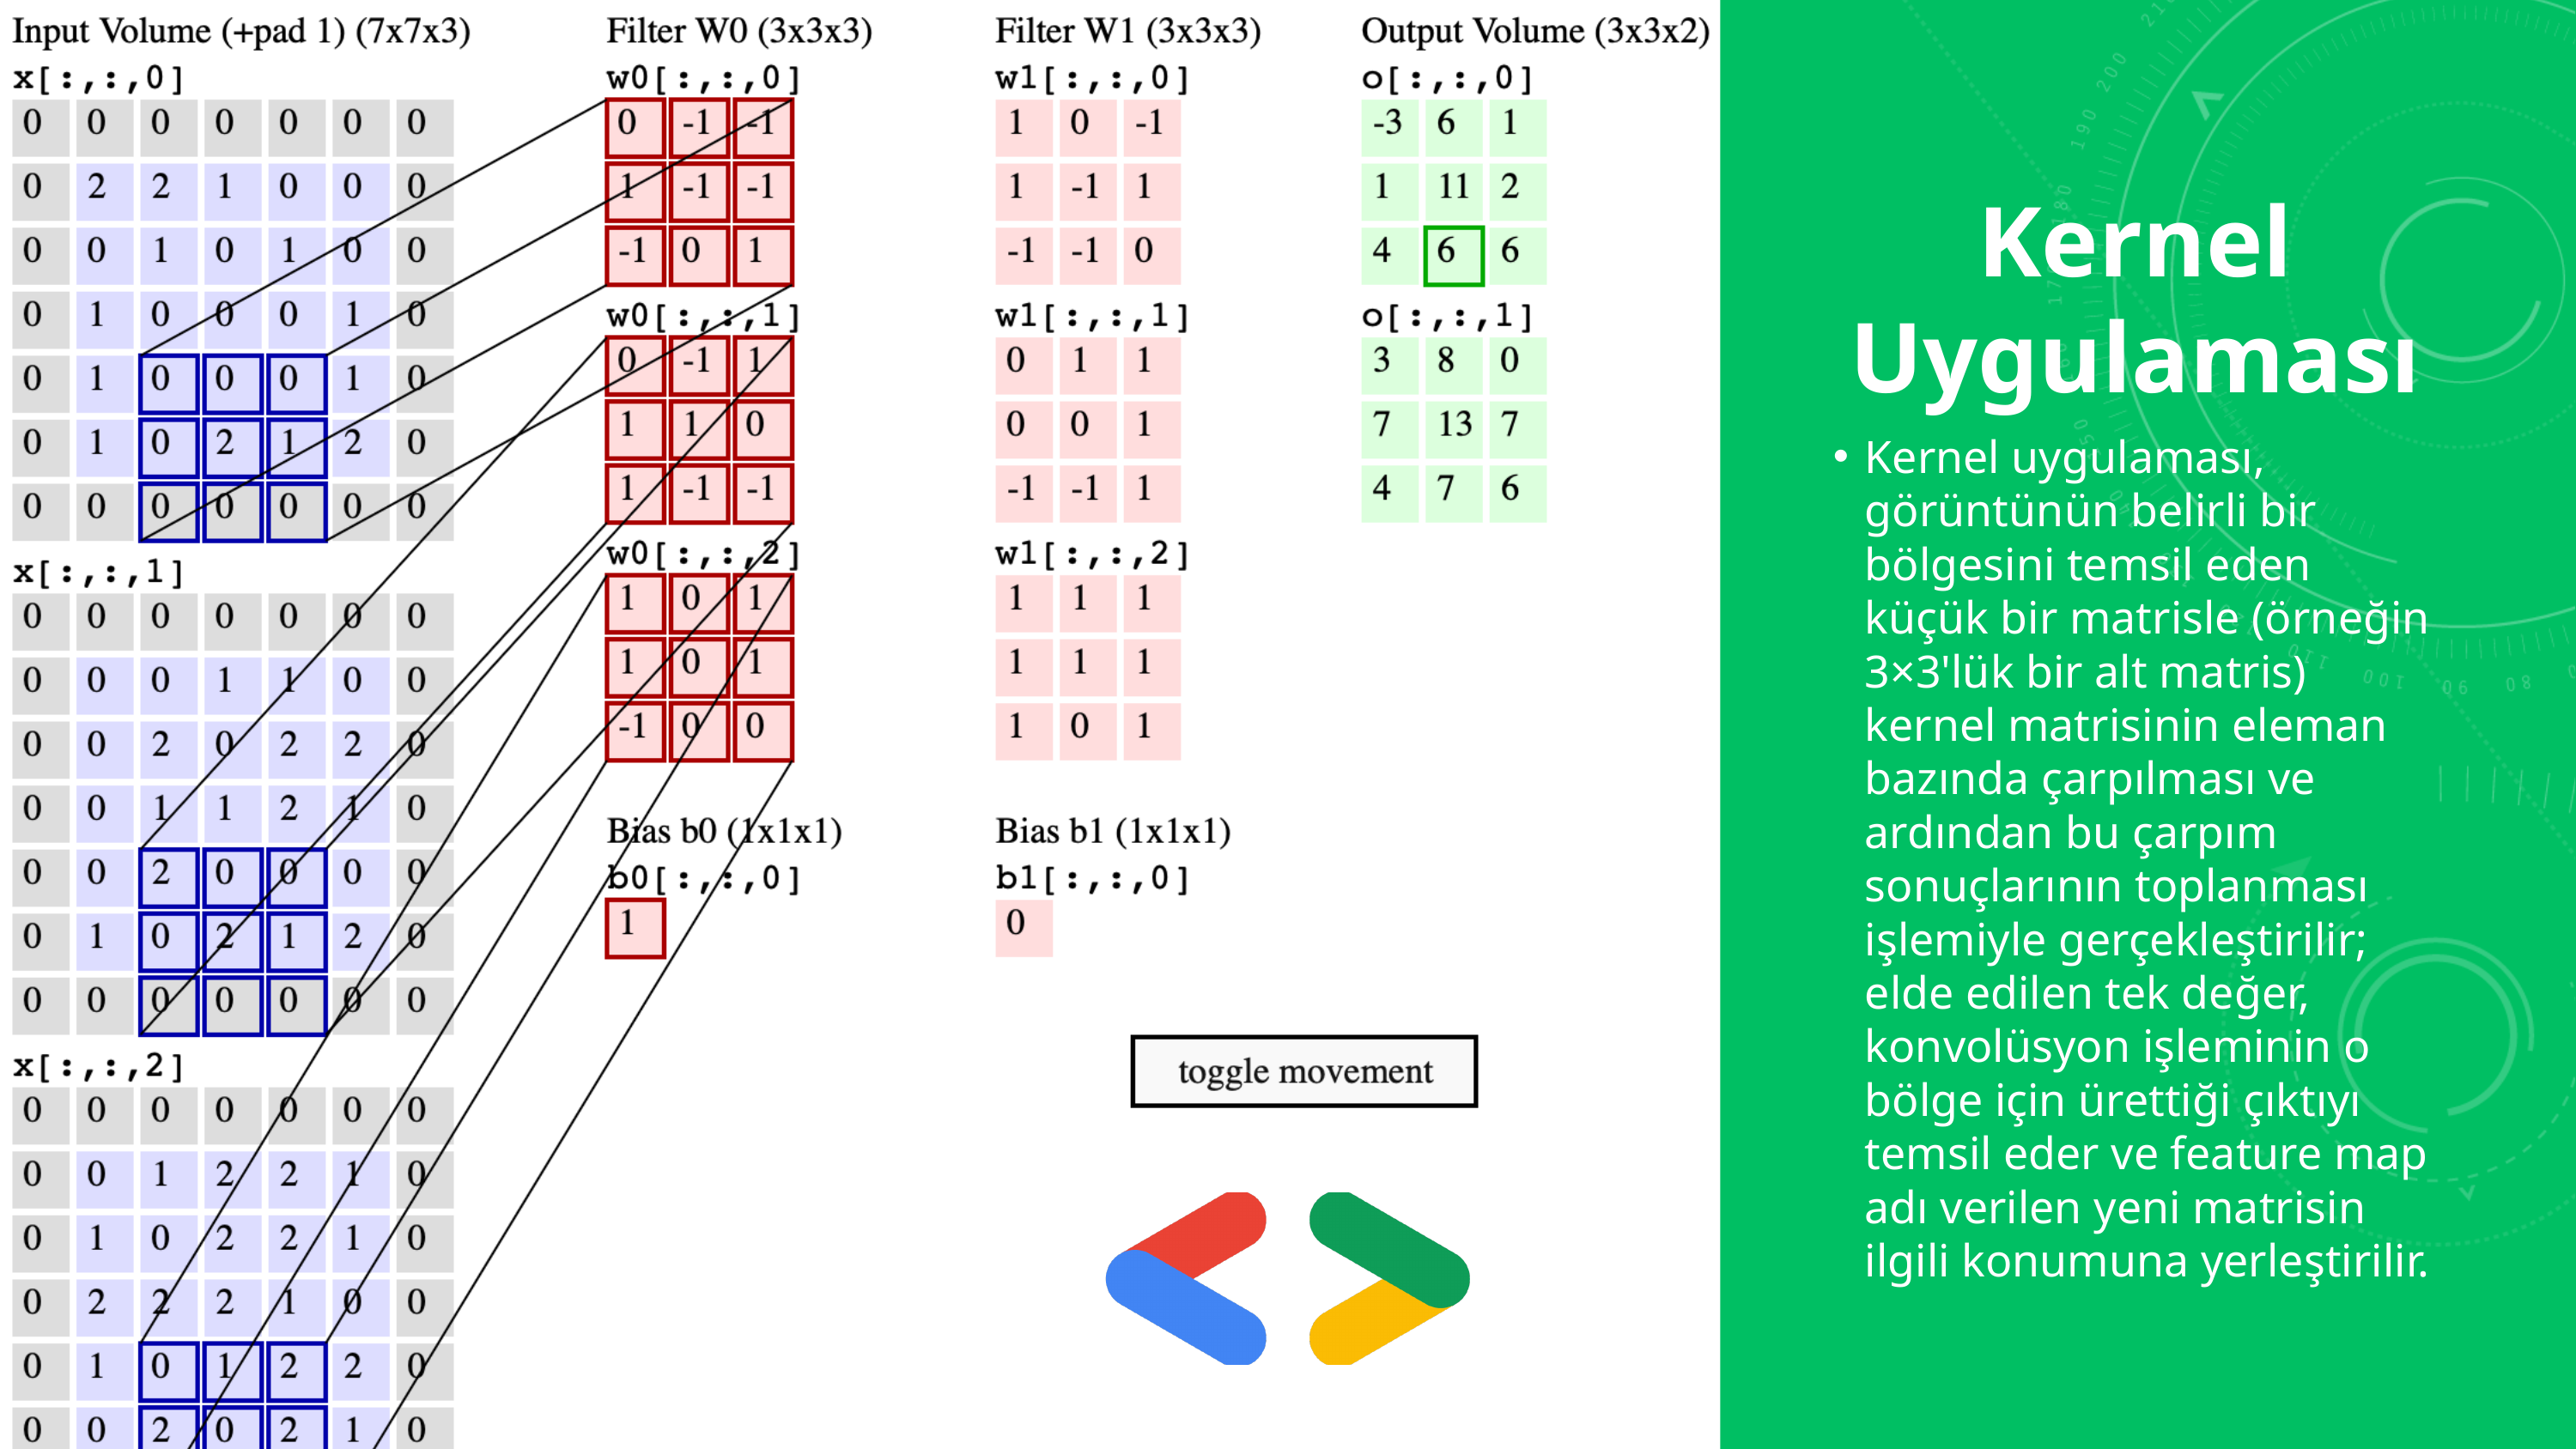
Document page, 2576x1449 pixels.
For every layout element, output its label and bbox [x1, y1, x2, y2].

text_box [1801, 475, 2440, 1245]
text_box [0, 0, 1721, 1449]
text_box [1105, 1192, 1470, 1366]
text_box [1830, 128, 2440, 475]
text_box [1721, 0, 2576, 1449]
